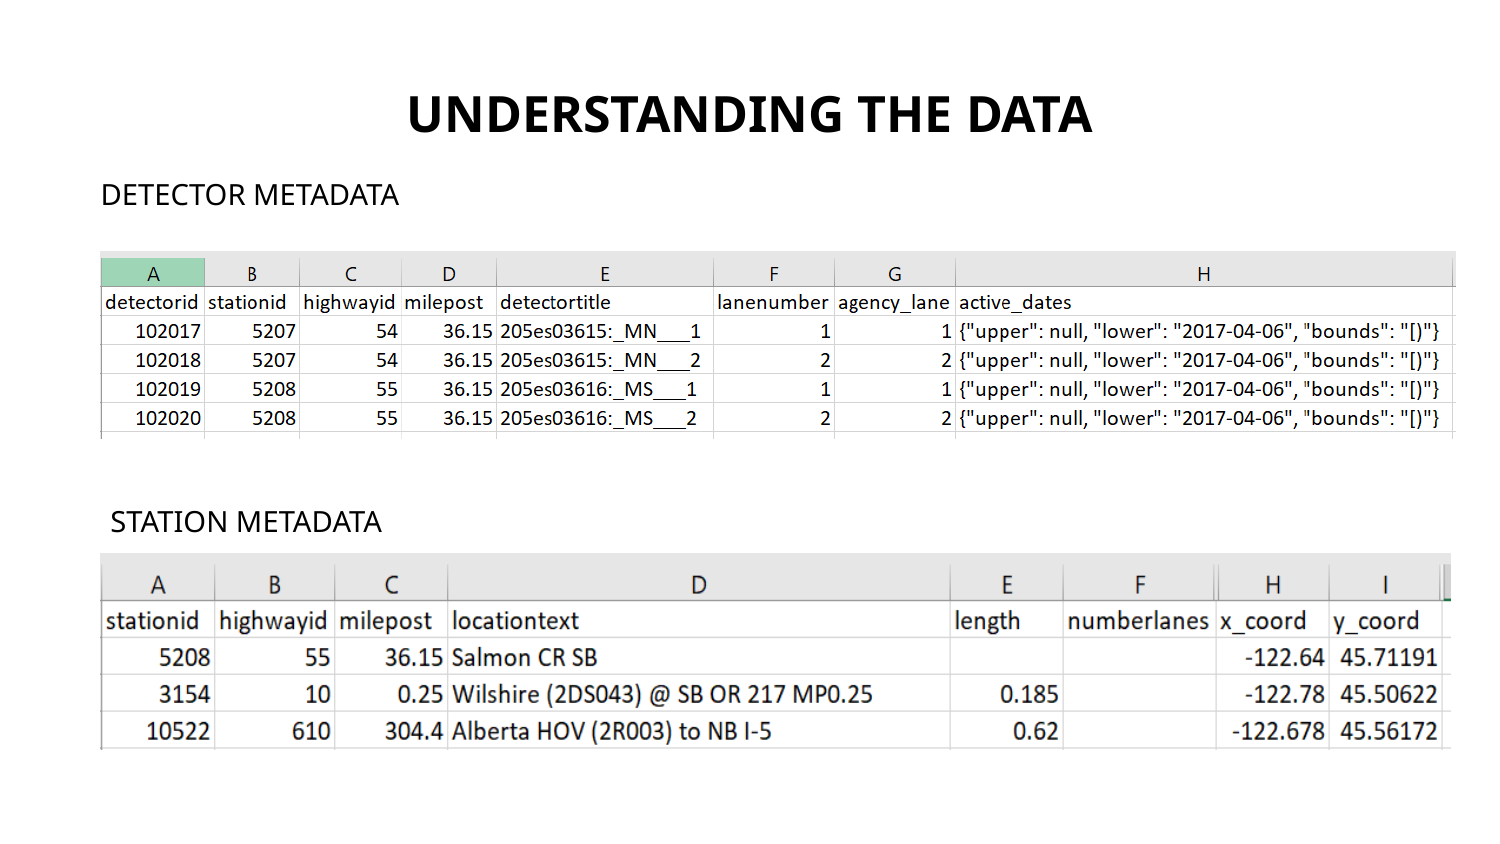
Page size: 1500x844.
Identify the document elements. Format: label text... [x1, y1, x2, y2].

picture [100, 251, 1456, 439]
picture [100, 553, 1451, 751]
text_box DETECTOR METADATA [85, 161, 1251, 227]
title UNDERSTANDING THE DATA [75, 67, 1425, 133]
text_box STATION METADATA [87, 488, 1425, 554]
